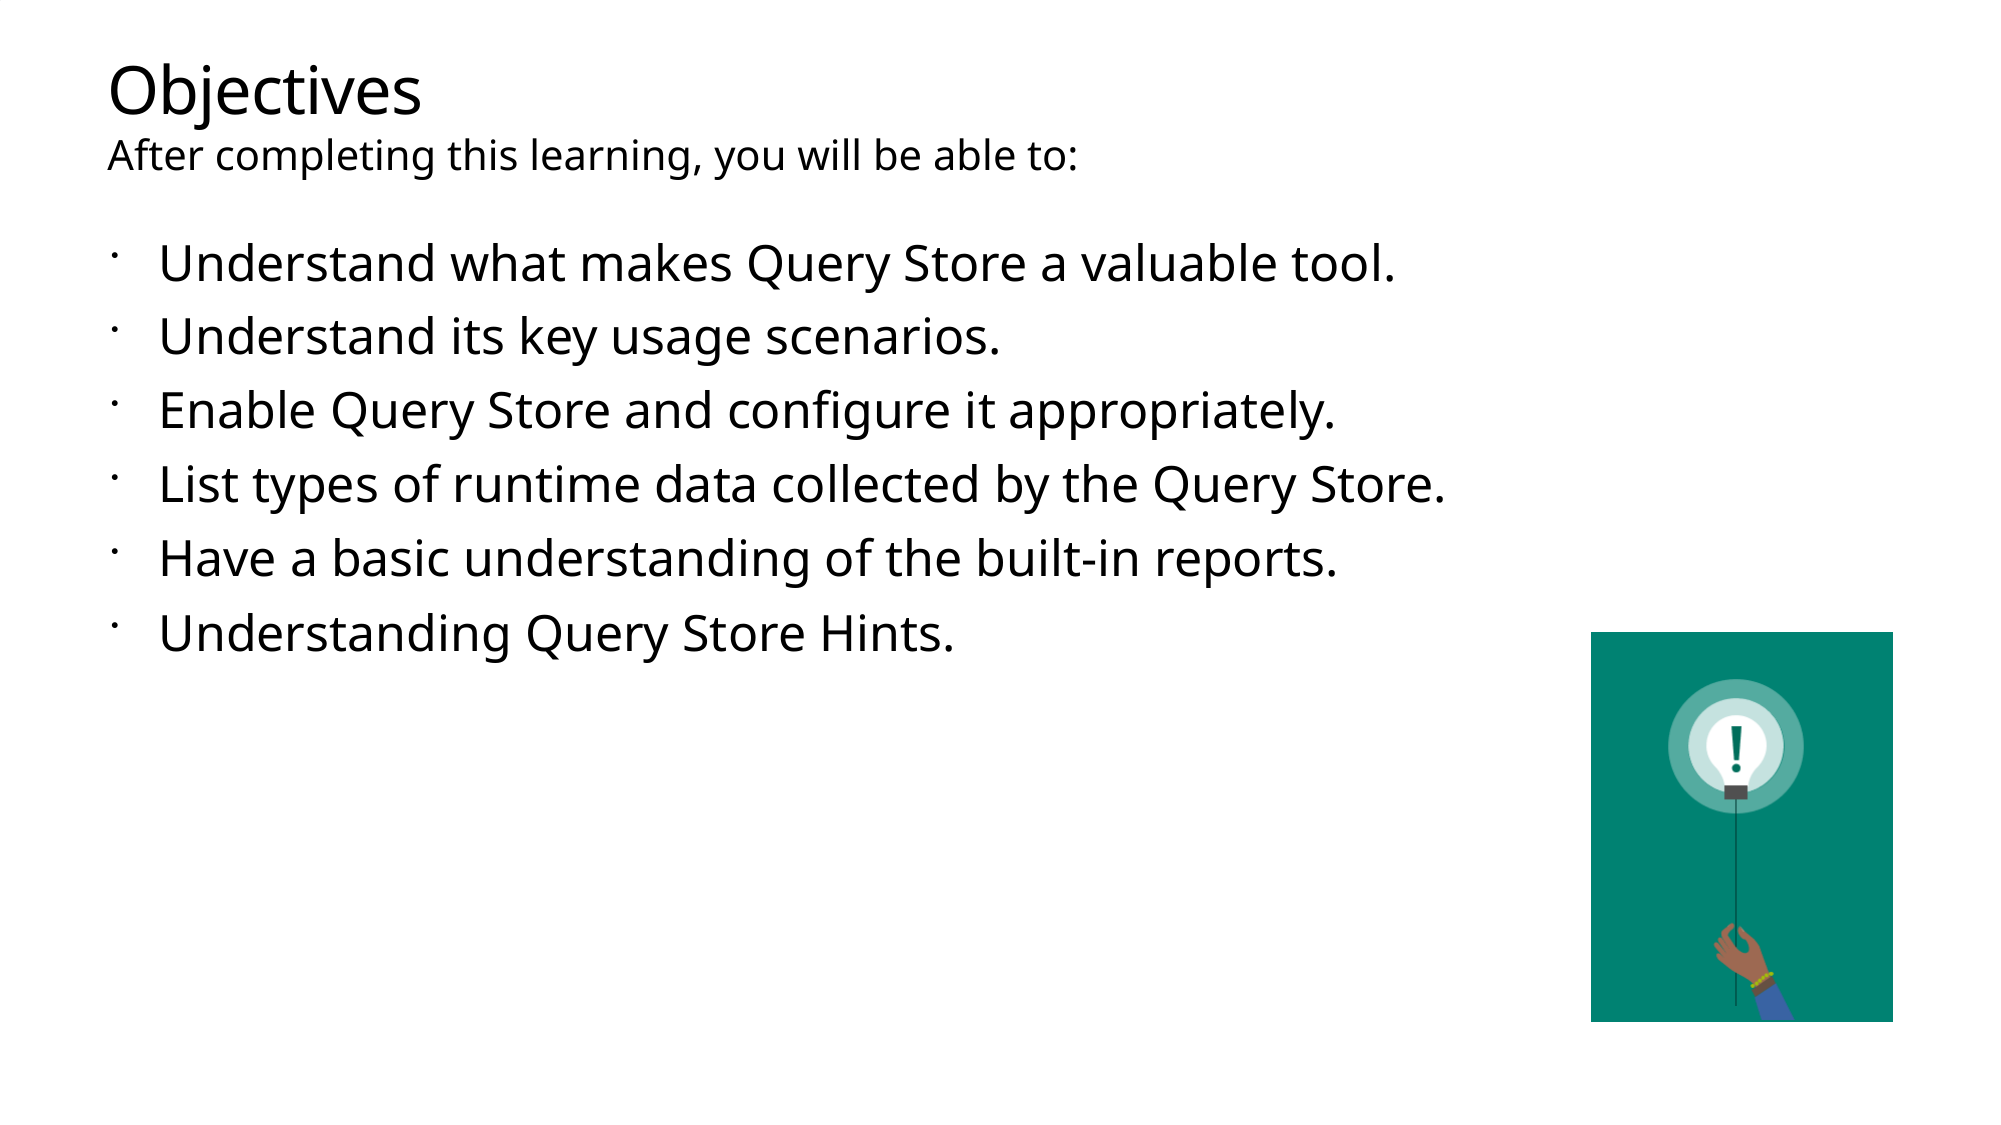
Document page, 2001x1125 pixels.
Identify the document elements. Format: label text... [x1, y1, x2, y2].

title Objectives [107, 52, 1893, 128]
picture [1591, 632, 1893, 1022]
list Understand what makes Query Store a valuable tool. Understand its key usage scenarios. Enable Query Store and configure it appropriately. List types of runtime data collected by the Query Store. Have a basic understanding of the built-in reports. Understanding Query Store Hints. [107, 230, 1893, 1022]
subtitle After completing this learning, you will be able to: [107, 128, 1893, 205]
